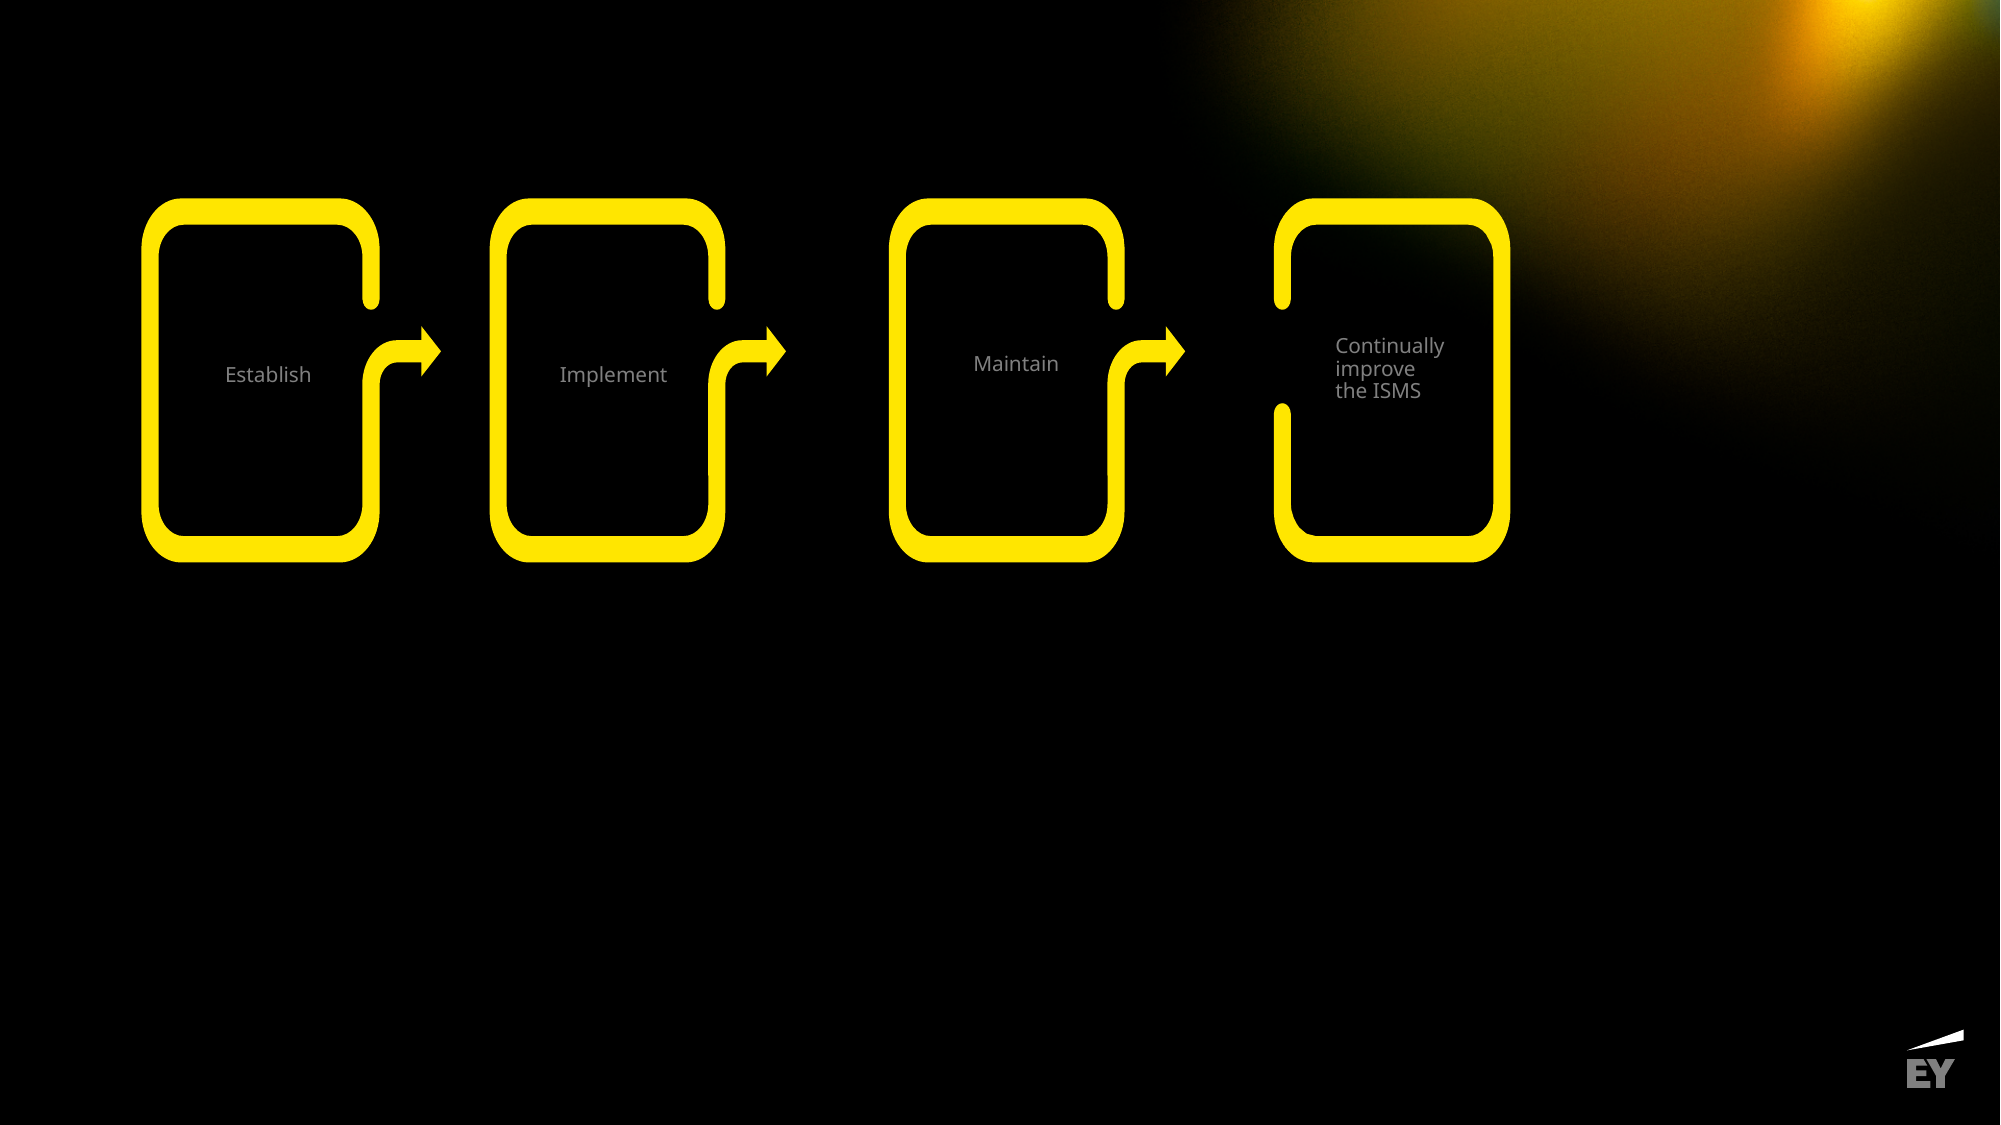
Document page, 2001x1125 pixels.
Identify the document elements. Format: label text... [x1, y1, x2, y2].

picture [0, 0, 2000, 1125]
text_box Implement [559, 358, 673, 388]
text_box [886, 196, 1187, 565]
text_box Establish [225, 358, 319, 388]
text_box Continually improve the ISMS [1335, 329, 1449, 404]
text_box [487, 196, 788, 565]
text_box [1273, 198, 1511, 563]
text_box Maintain [973, 347, 1087, 377]
text_box [139, 196, 443, 565]
